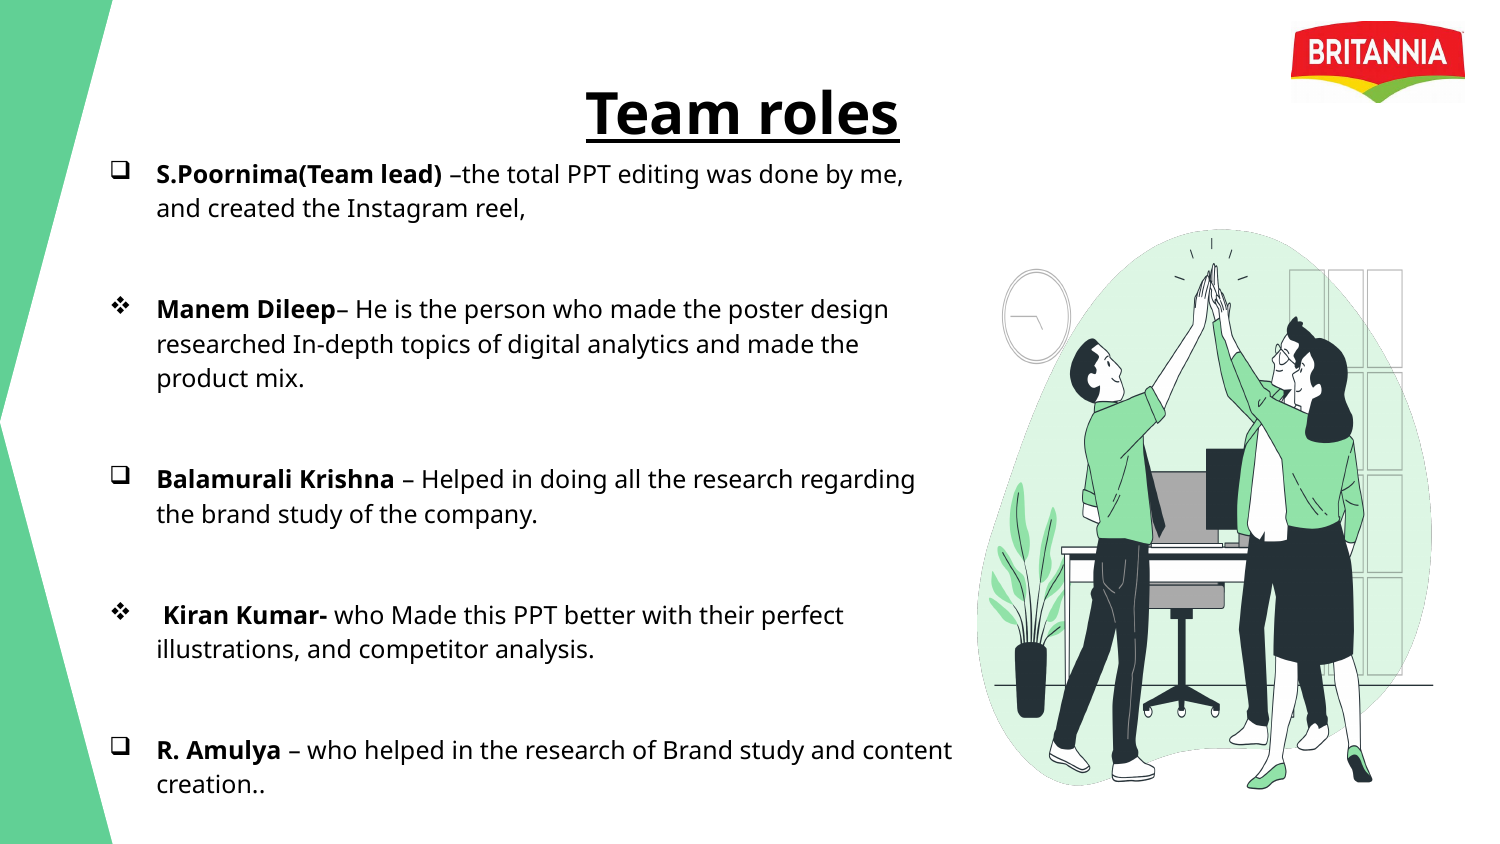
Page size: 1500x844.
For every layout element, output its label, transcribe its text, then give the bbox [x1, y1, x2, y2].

picture [1291, 21, 1466, 104]
picture [970, 180, 1440, 830]
title Team roles [109, 60, 1376, 155]
subtitle S.Poornima(Team lead) –the total PPT editing was done by me, and created the Instagram reel, Manem Dileep– He is the person who made the poster design researched In-depth topics of digital analytics and made the product mix. Balamurali Krishna – Helped in doing all the research regarding the brand study of the company. Kiran Kumar- who Made this PPT better with their perfect illustrations, and competitor analysis. R. Amulya – who helped in the research of Brand study and content creation.. [94, 138, 971, 722]
